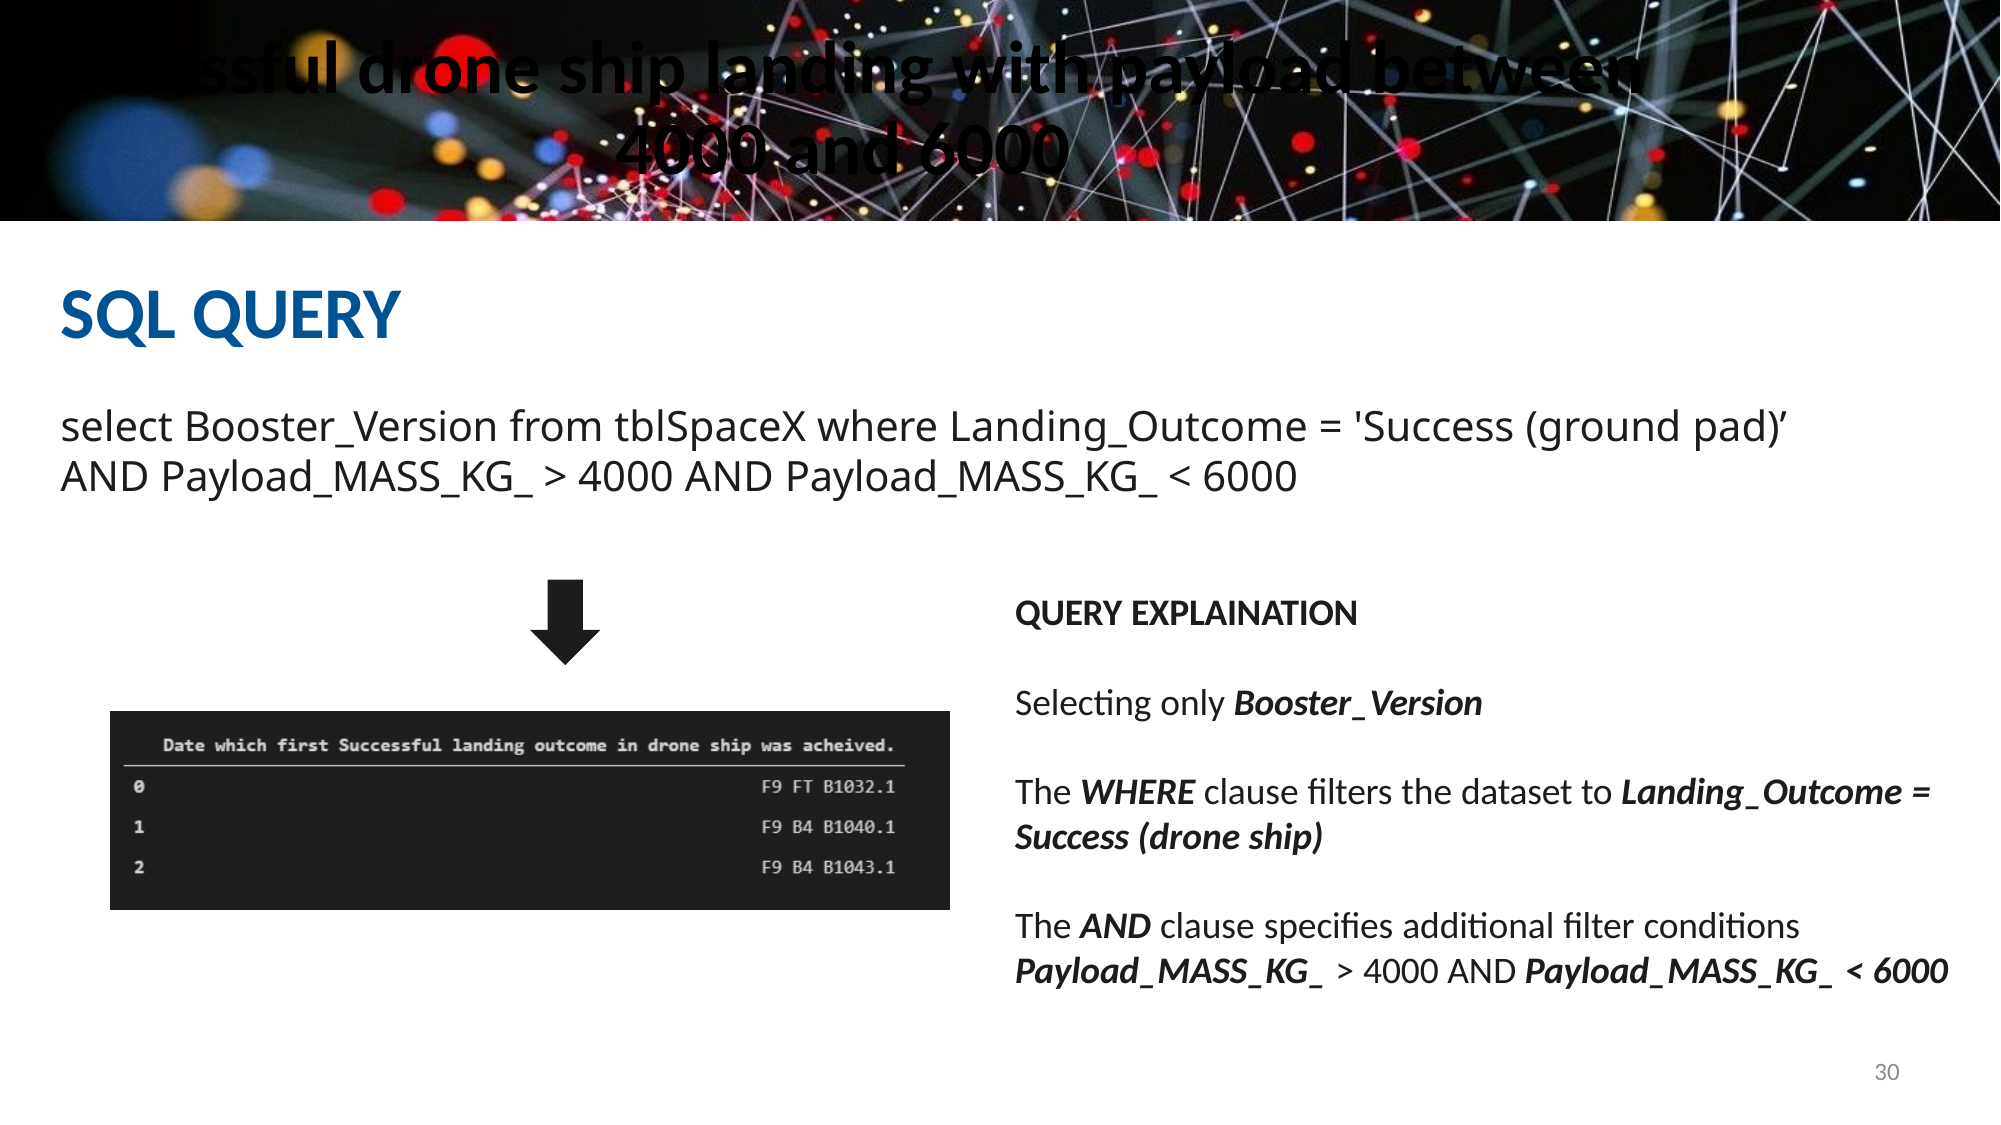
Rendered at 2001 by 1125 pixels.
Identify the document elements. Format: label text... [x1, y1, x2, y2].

slide_number 30 [1433, 992, 1900, 1125]
text_box SQL QUERY select Booster_Version from tblSpaceX where Landing_Outcome = 'Success (ground pad)’ AND Payload_MASS_KG_ > 4000 AND Payload_MASS_KG_ < 6000 QUERY EXPLAINATION Selecting only Booster_Version The WHERE clause filters the dataset to Landing_Outcome = Success (drone ship) The AND clause specifies additional filter conditions Payload_MASS_KG_ > 4000 AND Payload_MASS_KG_ < 6000 [58, 263, 1958, 992]
picture [0, 0, 2000, 221]
picture [109, 711, 951, 910]
text_box [529, 579, 601, 666]
